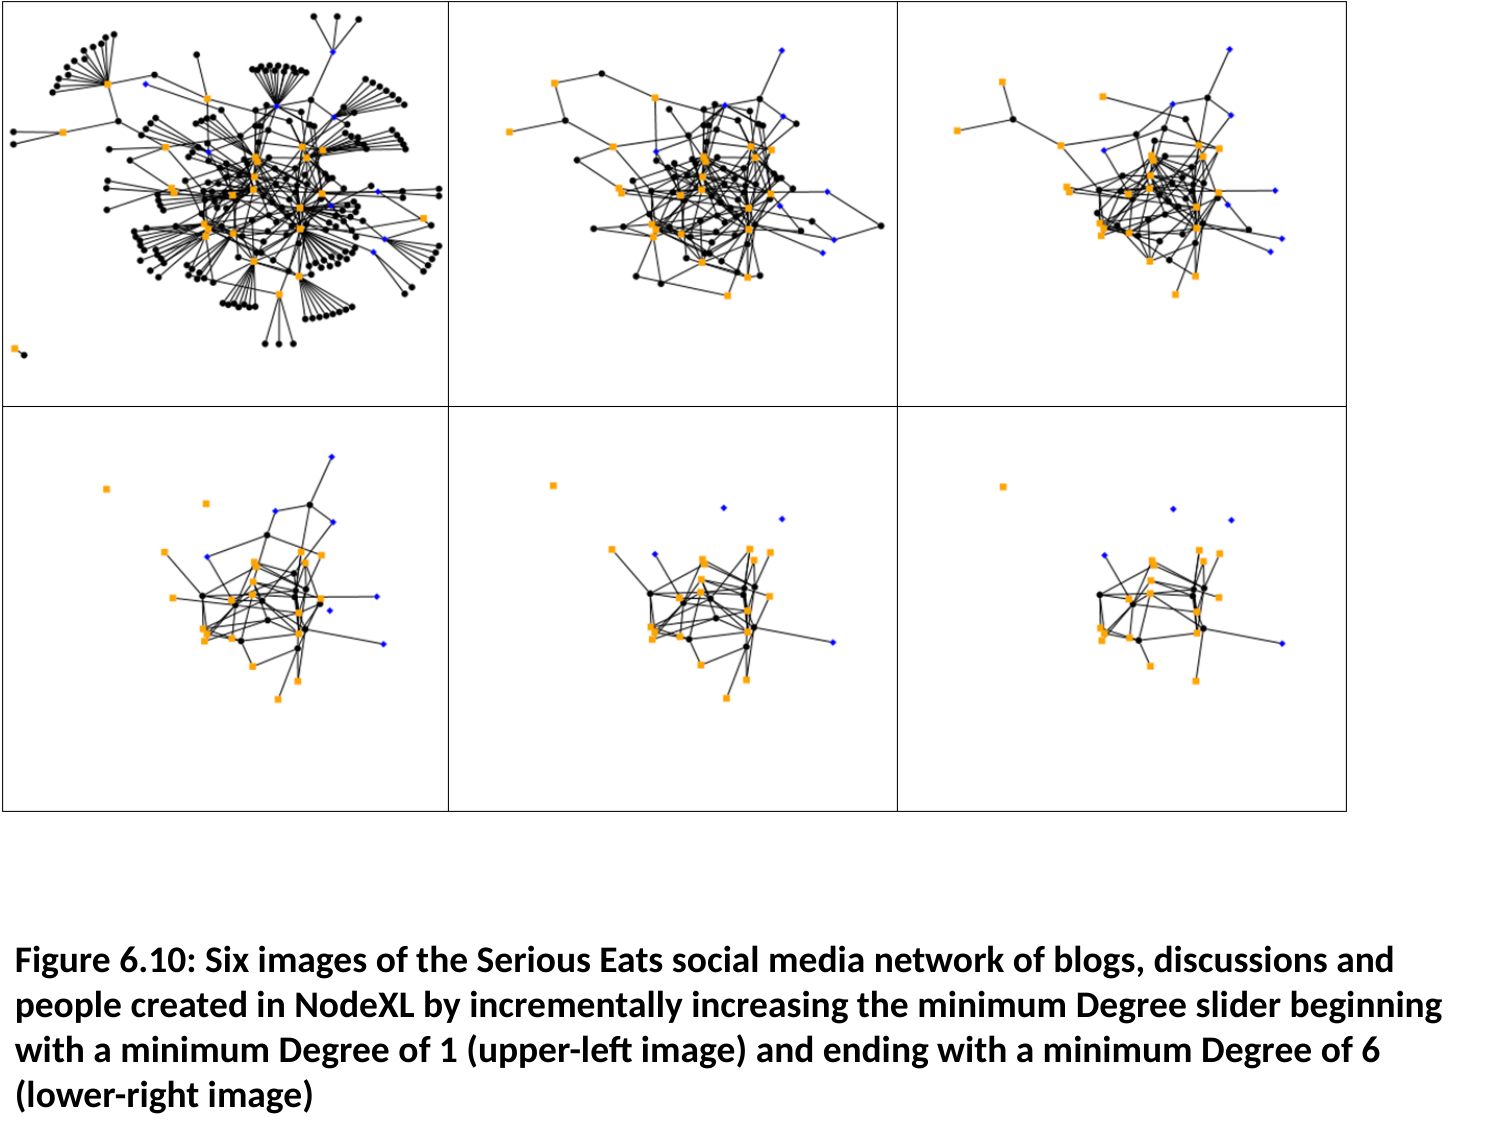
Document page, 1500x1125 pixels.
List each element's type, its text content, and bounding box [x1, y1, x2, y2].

picture [0, 0, 1349, 813]
text_box Figure 6.10: Six images of the Serious Eats social media network of blogs, discussions and people created in NodeXL by incrementally increasing the minimum Degree slider beginning with a minimum Degree of 1 (upper-left image) and ending with a minimum Degree of 6 (lower-right image) [0, 928, 1500, 1123]
